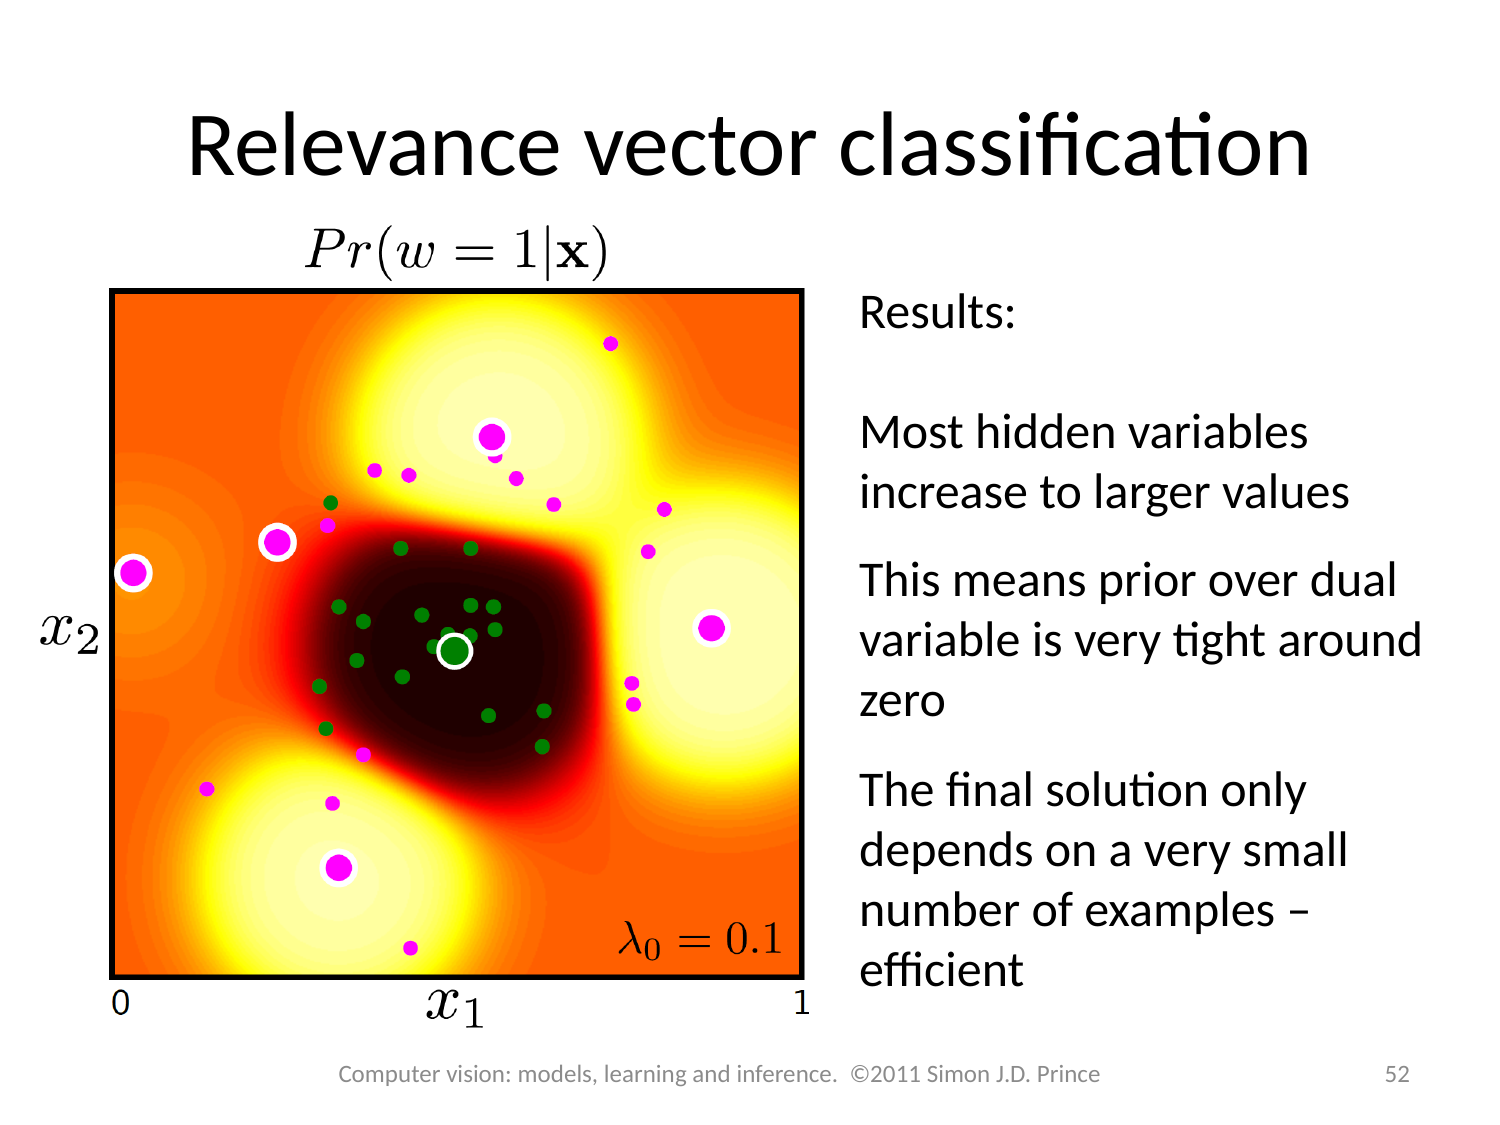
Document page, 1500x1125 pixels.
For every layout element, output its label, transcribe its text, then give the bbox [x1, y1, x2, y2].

picture [29, 207, 809, 1036]
text_box 52 [1140, 1042, 1425, 1103]
title Relevance vector classification [75, 45, 1425, 233]
text_box Results: Most hidden variables increase to larger values This means prior over dual variable is very tight around zero The final solution only depends on a very small number of examples – efficient [844, 271, 1447, 1004]
text_box Computer vision: models, learning and inference. ©2011 Simon J.D. Prince [301, 1042, 1140, 1103]
